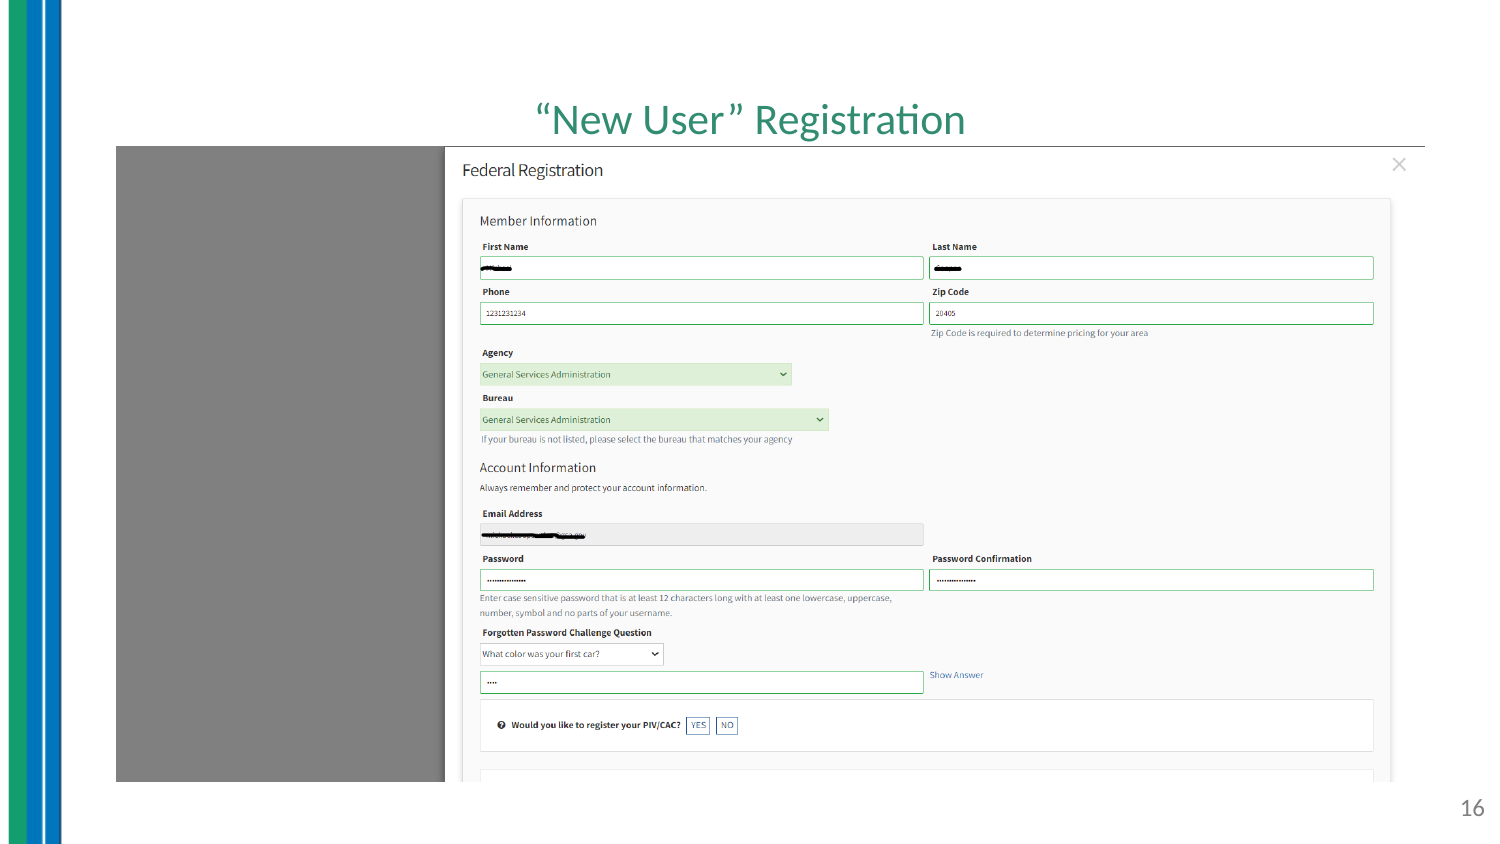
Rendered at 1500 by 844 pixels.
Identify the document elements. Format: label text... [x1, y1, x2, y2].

picture [0, 0, 26, 844]
title “New User” Registration [75, 77, 1425, 157]
picture [29, 0, 1500, 844]
